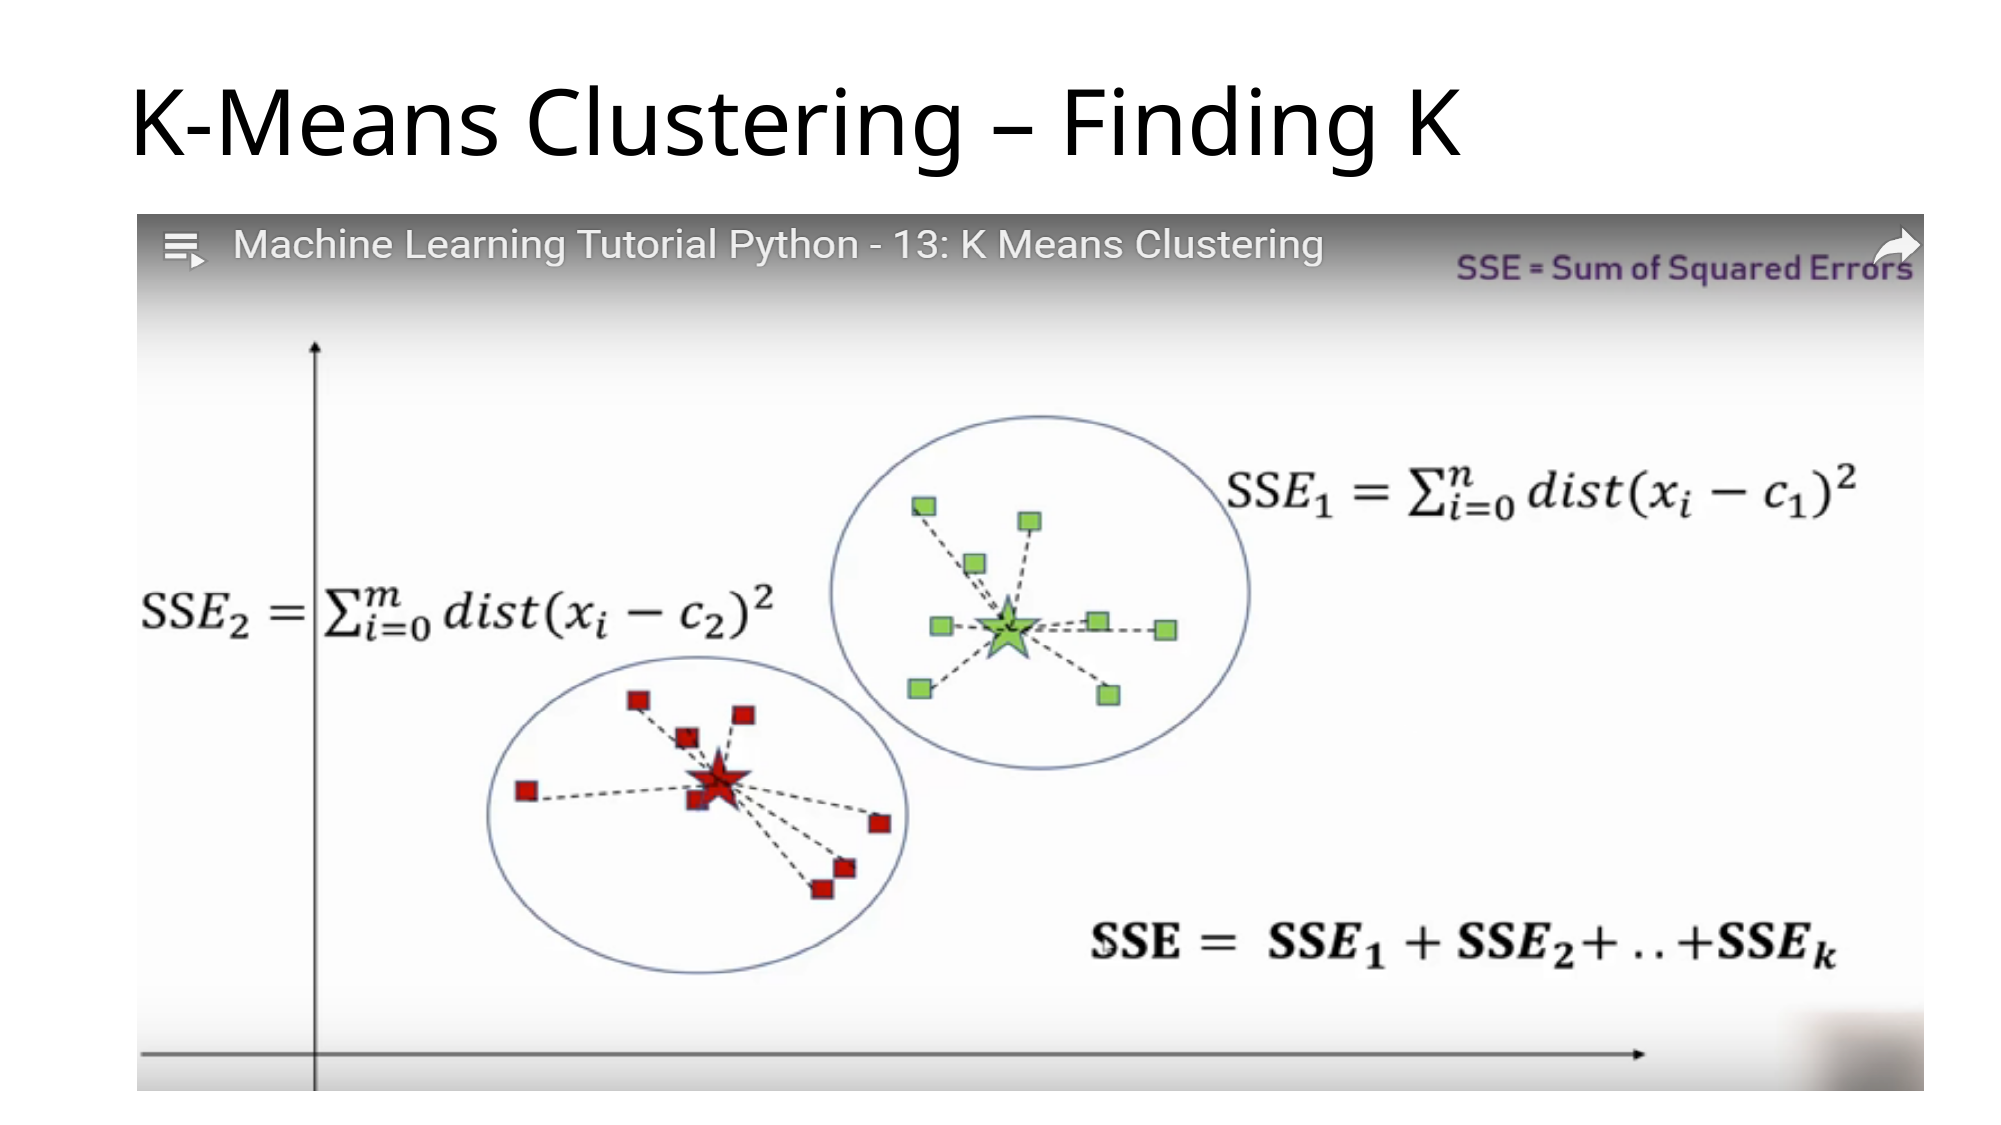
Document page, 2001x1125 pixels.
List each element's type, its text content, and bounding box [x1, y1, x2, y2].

picture [137, 214, 1924, 1091]
title K-Means Clustering – Finding K [113, 59, 1863, 192]
